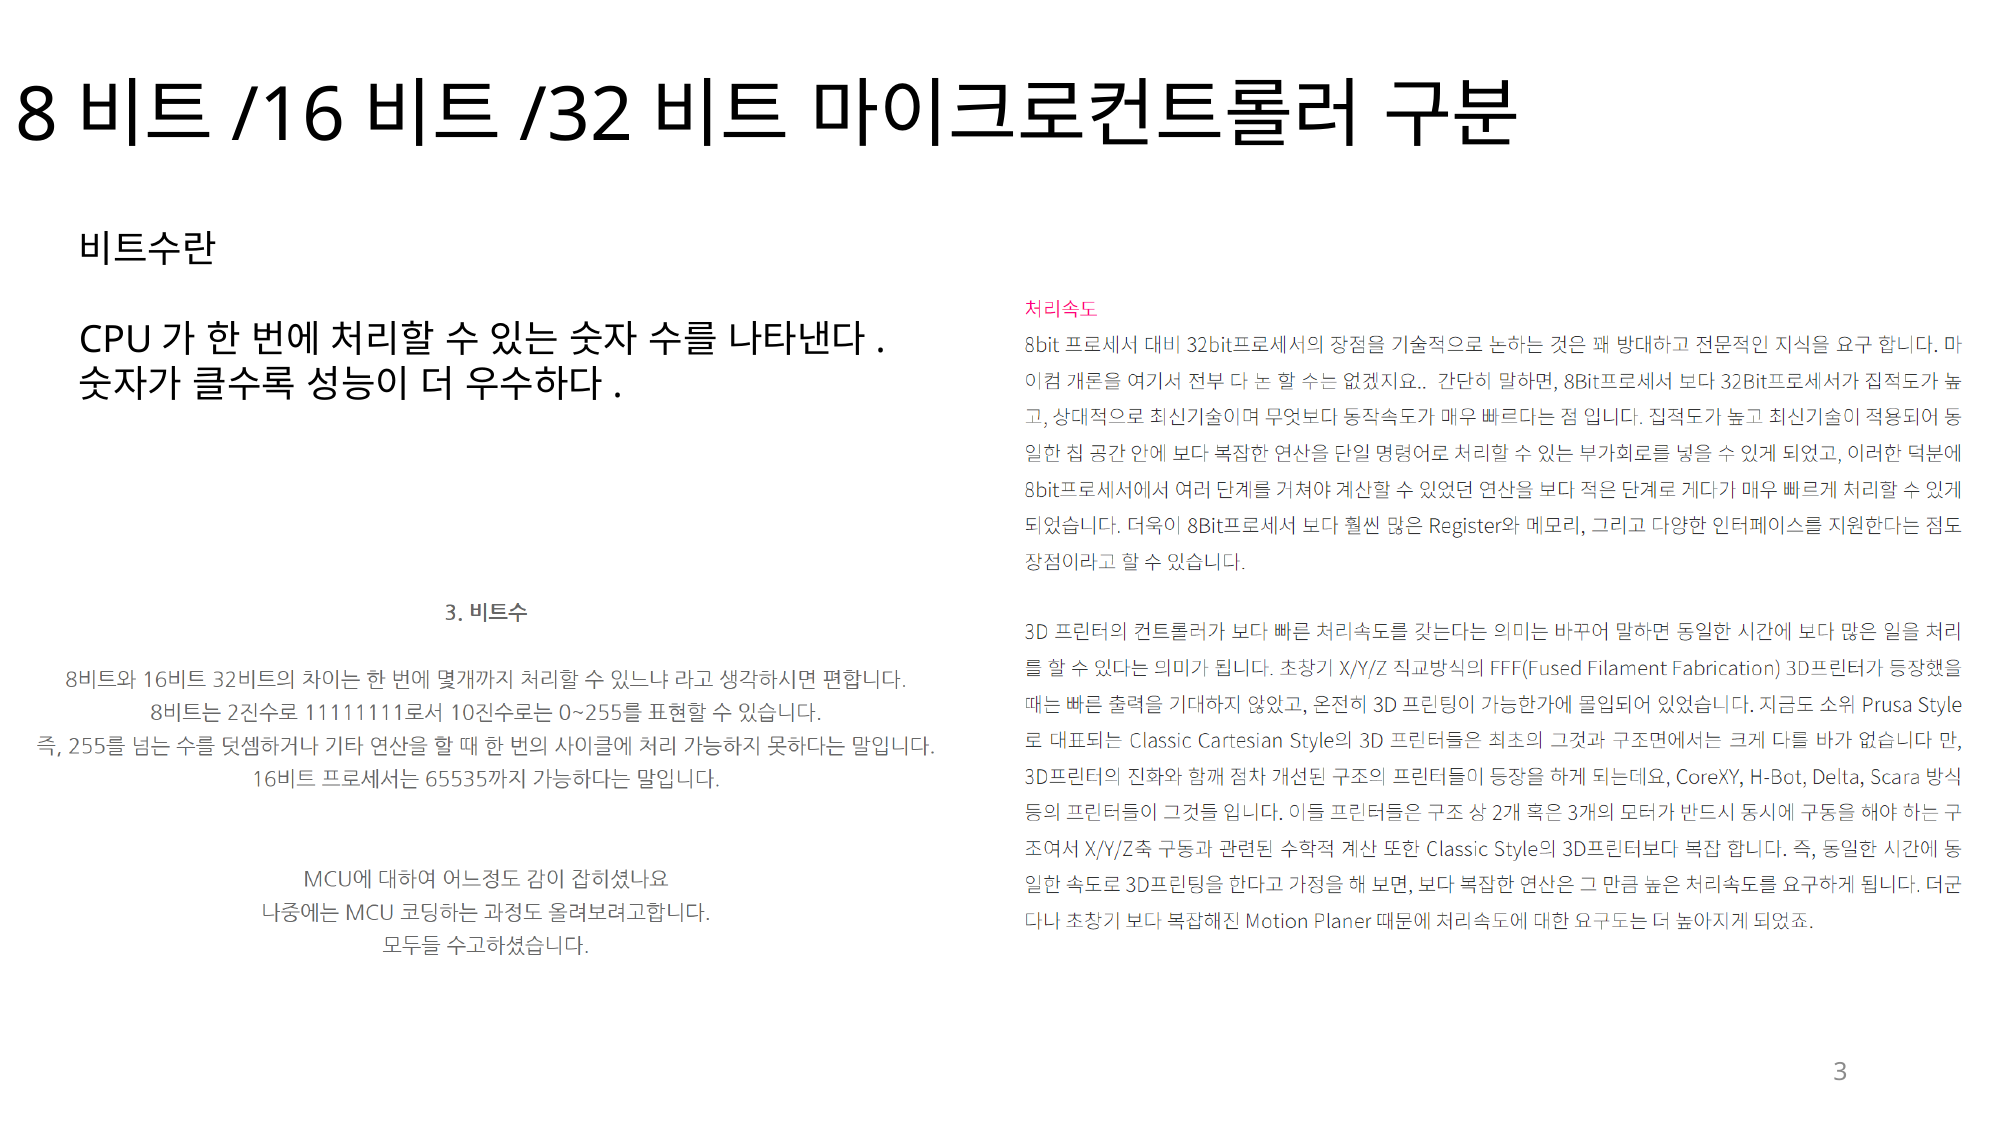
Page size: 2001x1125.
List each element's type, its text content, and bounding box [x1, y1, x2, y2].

picture [29, 577, 977, 987]
slide_number 3 [1412, 1042, 1863, 1103]
text_box 비트수란 CPU가 한 번에 처리할 수 있는 숫자 수를 나타낸다. 숫자가 클수록 성능이 더 우수하다. [63, 217, 993, 413]
picture [1013, 296, 1991, 940]
text_box 8비트/16비트/32비트 마이크로컨트롤러 구분 [0, 29, 1593, 204]
